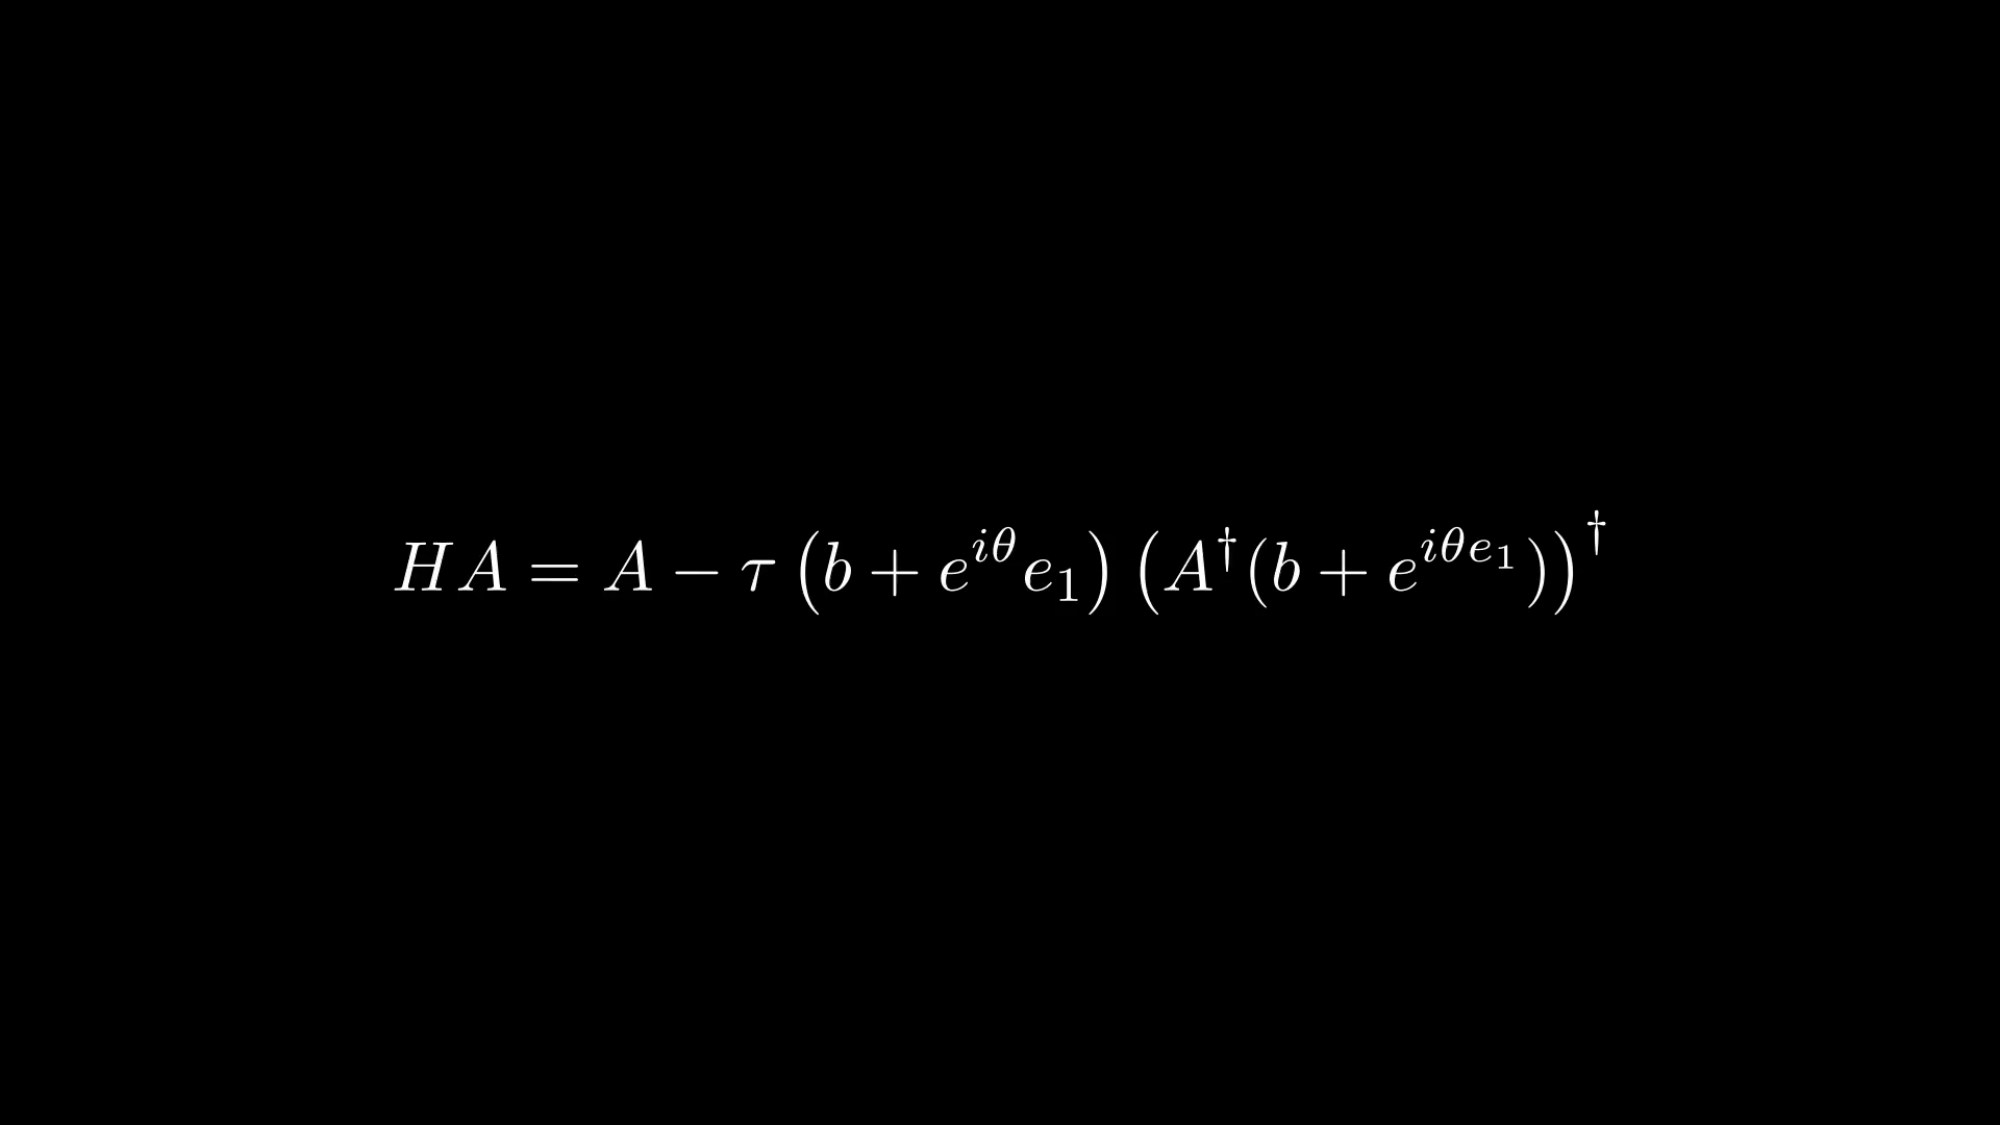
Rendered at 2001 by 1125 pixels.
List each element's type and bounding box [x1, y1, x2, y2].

text_box [0, 0, 2000, 1125]
